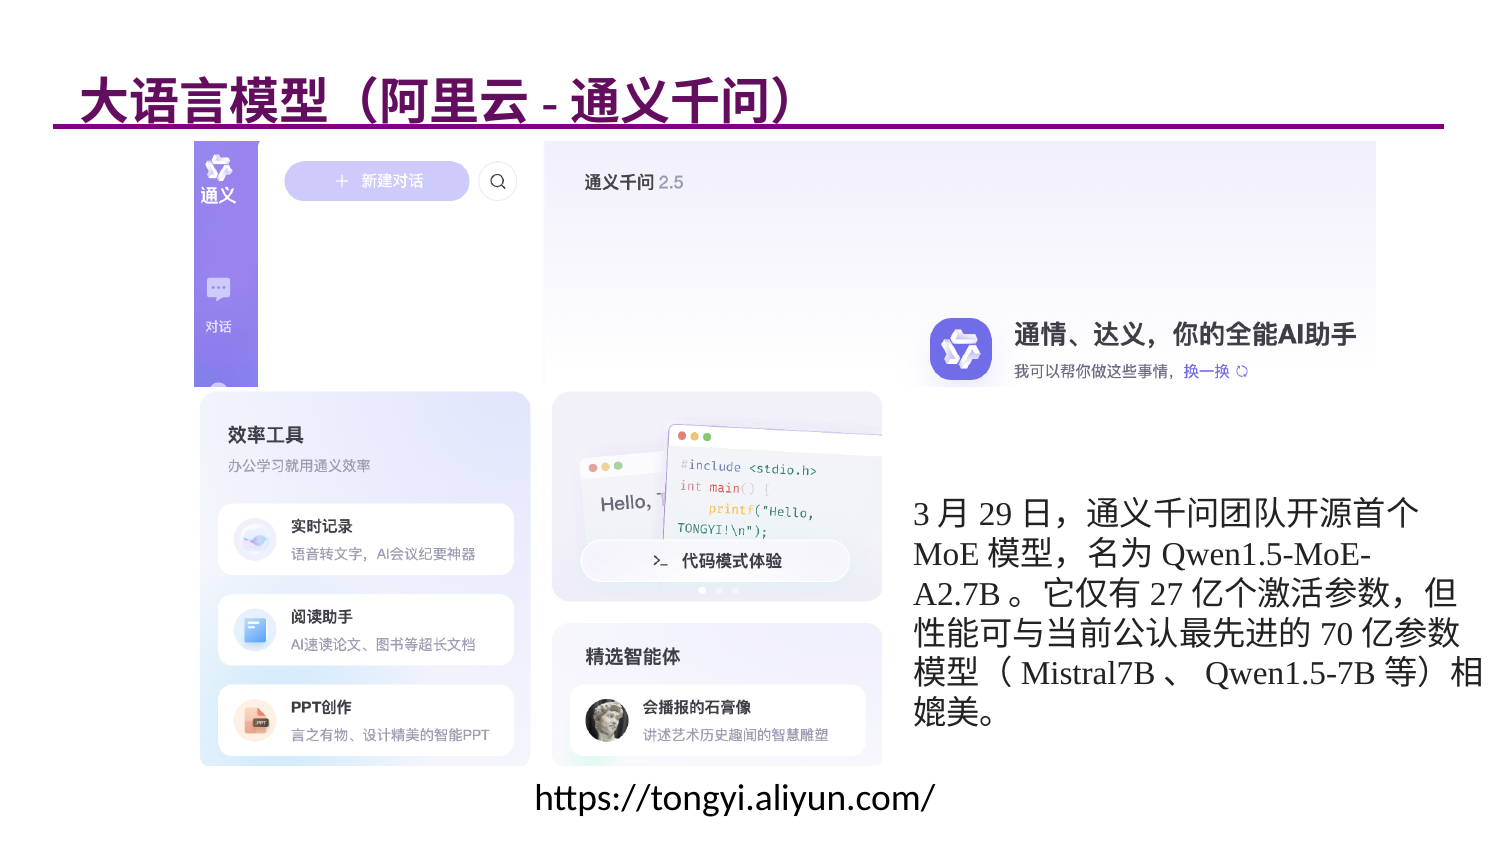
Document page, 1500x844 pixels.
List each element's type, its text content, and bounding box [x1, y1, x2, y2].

picture [194, 141, 1377, 767]
text_box https://tongyi.aliyun.com/ [519, 765, 981, 826]
text_box 3月29日，通义千问团队开源首个MoE模型，名为Qwen1.5-MoE-A2.7B。它仅有27亿个激活参数，但性能可与当前公认最先进的70亿参数模型（Mistral7B、Qwen1.5-7B等）相媲美。 [898, 484, 1500, 739]
text_box 大语言模型（阿里云-通义千问） [64, 31, 1247, 137]
